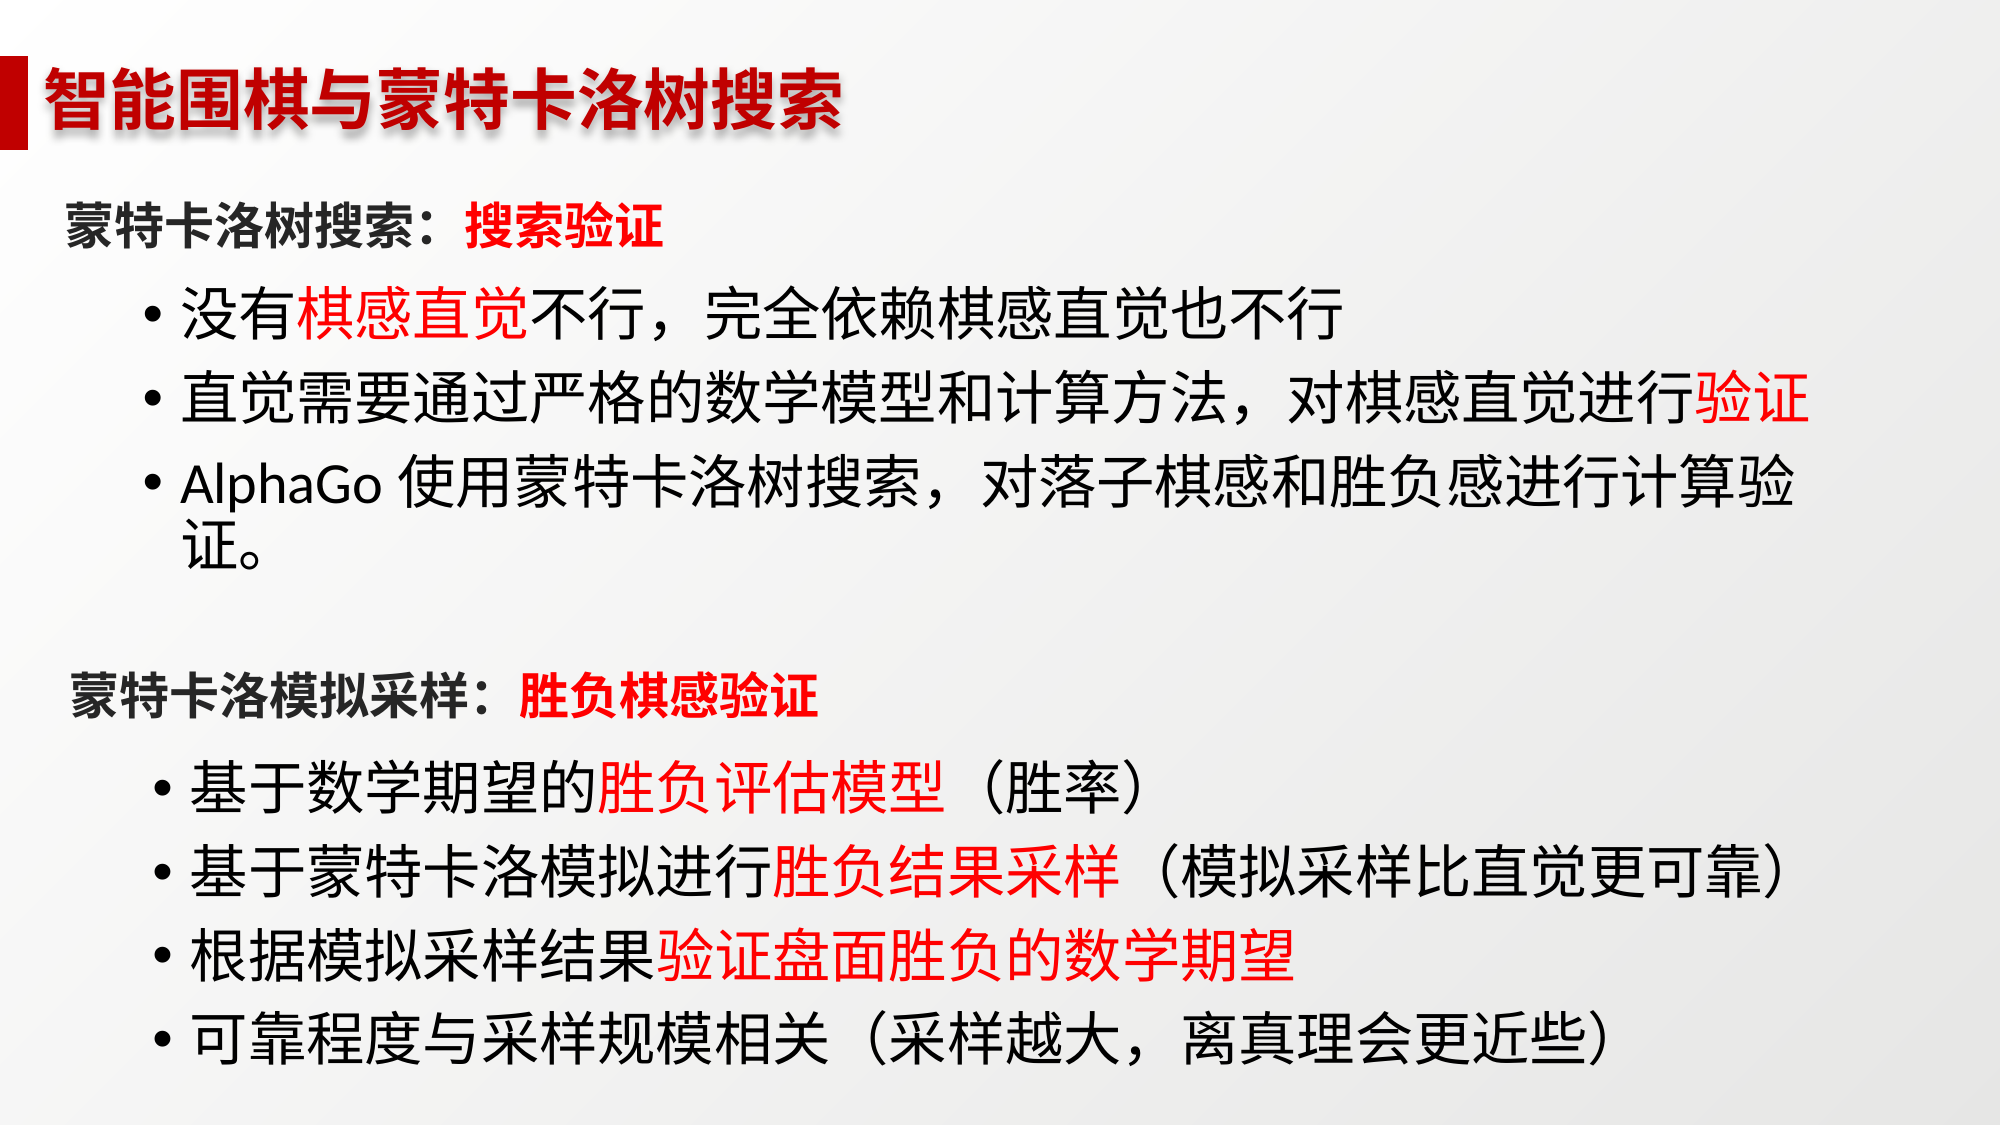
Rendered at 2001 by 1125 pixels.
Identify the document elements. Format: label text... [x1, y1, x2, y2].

text_box 蒙特卡洛树搜索：搜索验证 [49, 186, 805, 262]
title 智能围棋与蒙特卡洛树搜索 [28, 56, 1829, 150]
list 没有棋感直觉不行，完全依赖棋感直觉也不行 直觉需要通过严格的数学模型和计算方法，对棋感直觉进行验证 AlphaGo使用蒙特卡洛树搜索，对落子棋感和胜负感进行计算验证。 [127, 277, 1853, 638]
text_box 蒙特卡洛模拟采样：胜负棋感验证 [54, 657, 943, 733]
text_box 基于数学期望的胜负评估模型（胜率） 基于蒙特卡洛模拟进行胜负结果采样（模拟采样比直觉更可靠） 根据模拟采样结果验证盘面胜负的数学期望 可靠程度与采样规模相关（采样越大，离真理会更近些） [137, 751, 1863, 1125]
